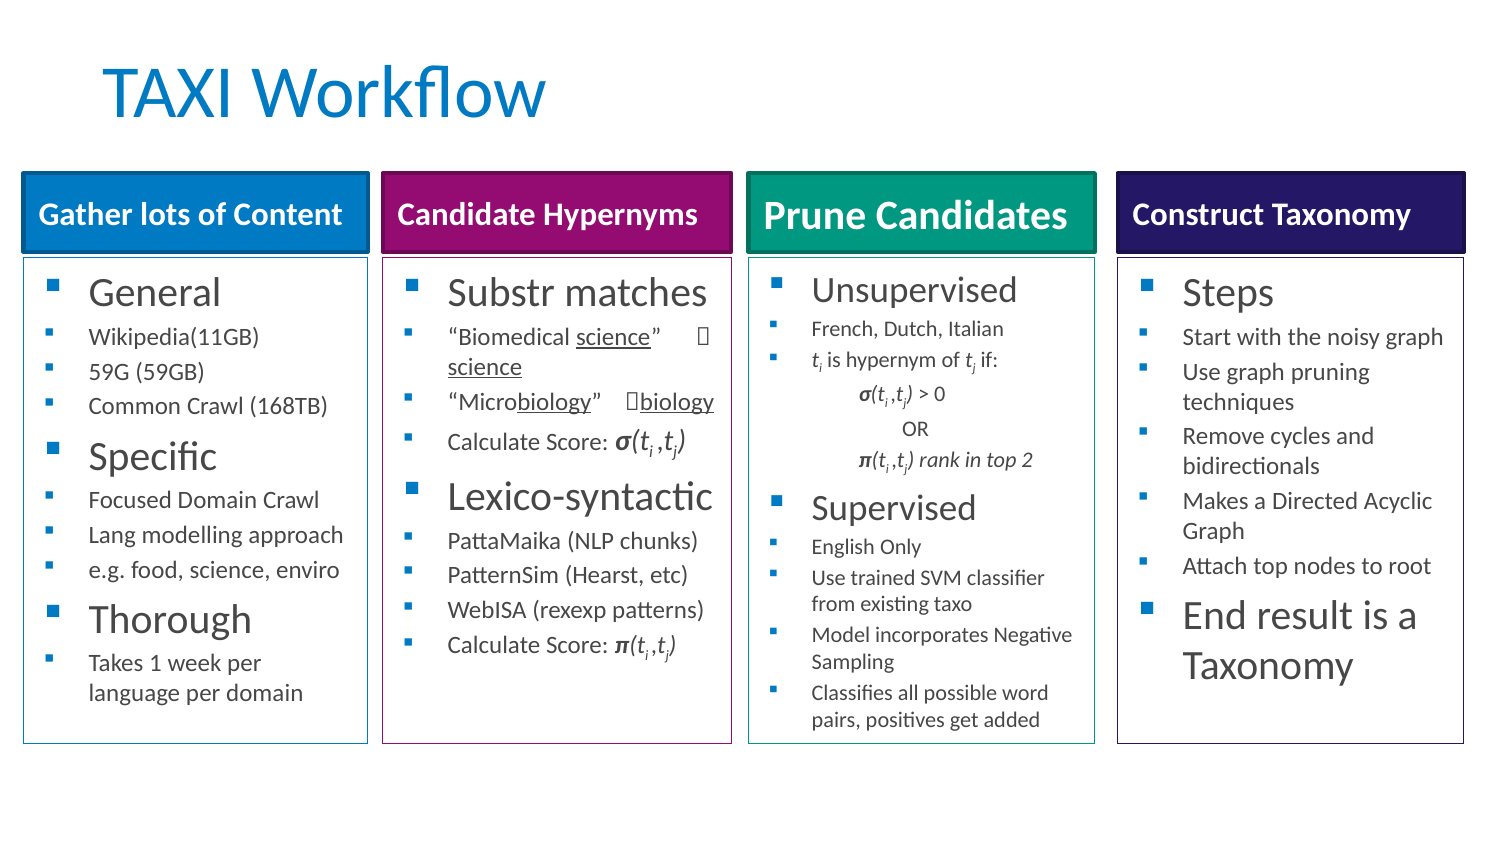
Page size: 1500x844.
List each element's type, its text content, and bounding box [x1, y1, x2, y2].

title TAXI Workflow [87, 33, 1425, 141]
text_box Construct Taxonomy [1116, 171, 1466, 254]
list Prune Candidates [746, 171, 1097, 254]
list General Wikipedia(11GB) 59G (59GB) Common Crawl (168TB) Specific Focused Domain Crawl Lang modelling approach e.g. food, science, enviro Thorough Takes 1 week per language per domain [23, 257, 368, 744]
list Gather lots of Content [21, 171, 370, 254]
list Unsupervised French, Dutch, Italian ti is hypernym of tj if: σ(ti ,tj) > 0 OR π(ti ,tj) rank in top 2 Supervised English Only Use trained SVM classifier from existing taxo Model incorporates Negative Sampling Classifies all possible word pairs, positives get added [748, 257, 1095, 744]
list Substr matches “Biomedical science”  science “Microbiology” biology Calculate Score: σ(ti ,tj) Lexico-syntactic PattaMaika (NLP chunks) PatternSim (Hearst, etc) WebISA (rexexp patterns) Calculate Score: π(ti ,tj) [382, 257, 732, 744]
text_box Candidate Hypernyms [381, 171, 733, 254]
text_box Steps Start with the noisy graph Use graph pruning techniques Remove cycles and bidirectionals Makes a Directed Acyclic Graph Attach top nodes to root End result is a Taxonomy [1117, 257, 1464, 744]
